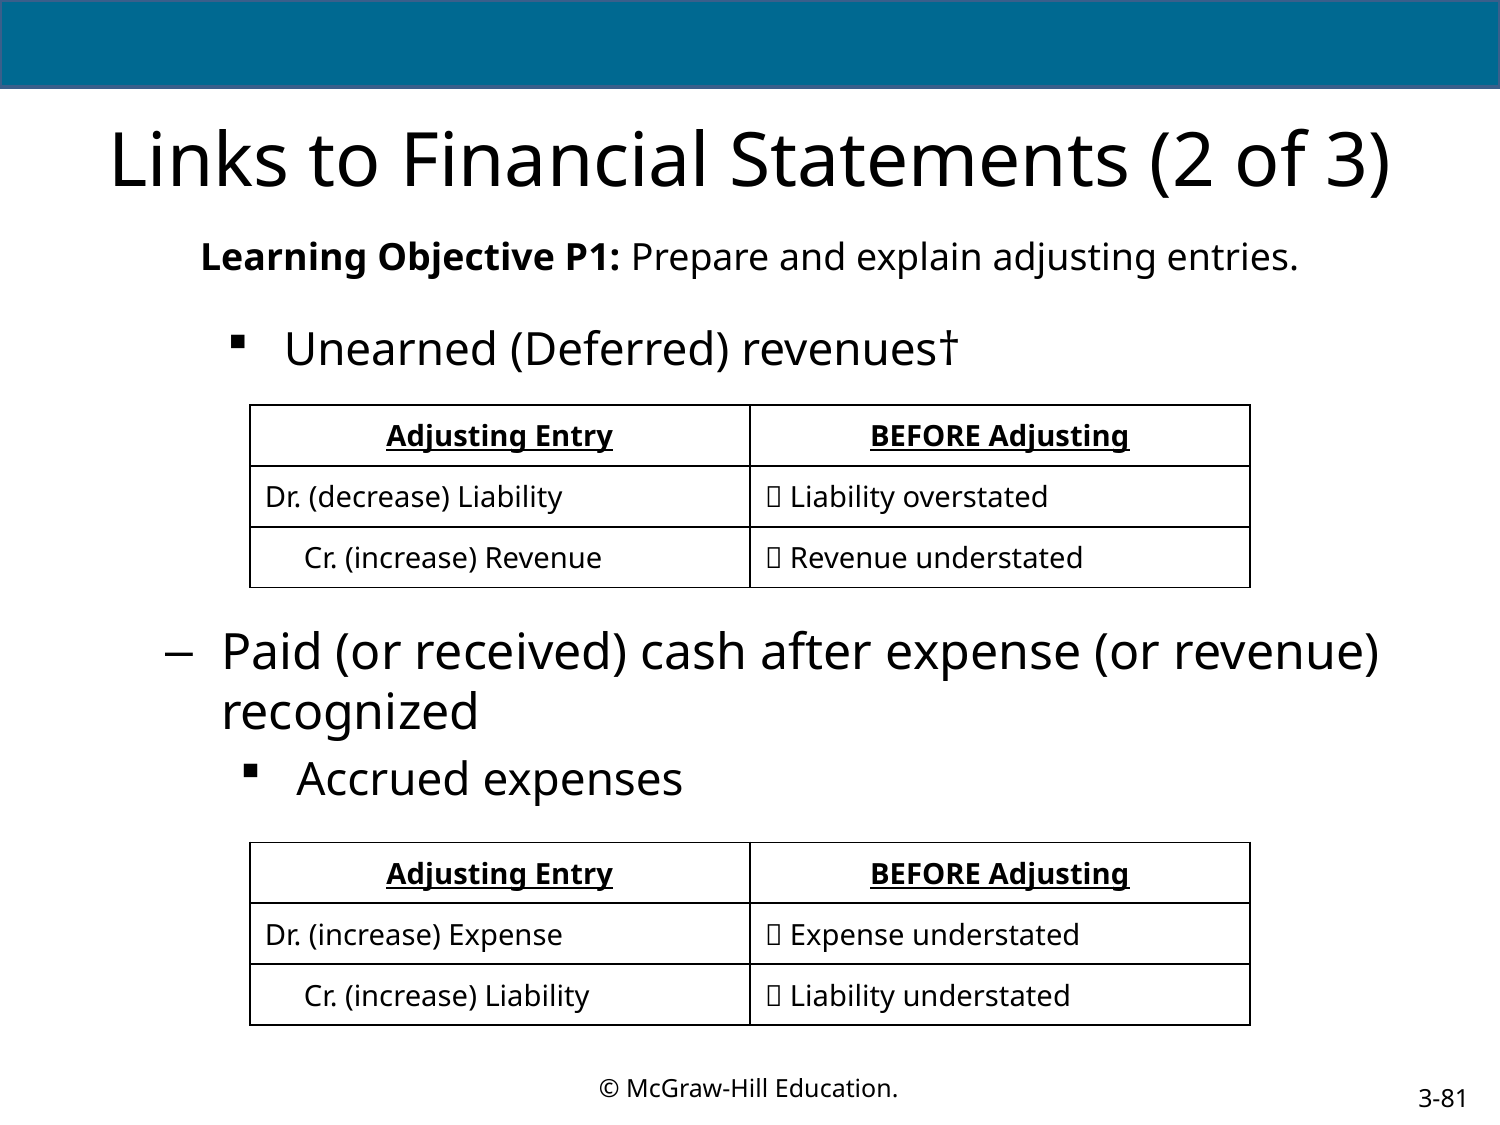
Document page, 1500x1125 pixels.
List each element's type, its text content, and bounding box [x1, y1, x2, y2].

table_cell Cr. (increase) Liability [251, 965, 749, 1024]
title Links to Financial Statements (2 of 3) [0, 87, 1500, 226]
list Unearned (Deferred) revenues† [62, 312, 1438, 388]
table_header Adjusting Entry [251, 843, 749, 902]
list Paid (or received) cash after expense (or revenue) recognized Accrued expenses [74, 612, 1426, 813]
table_cell  Expense understated [751, 904, 1249, 963]
table_header Adjusting Entry [251, 406, 749, 465]
list Learning Objective P1: Prepare and explain adjusting entries. [99, 224, 1401, 301]
table_header BEFORE Adjusting [751, 843, 1249, 902]
table_cell  Liability understated [751, 965, 1249, 1024]
table_cell  Liability overstated [751, 467, 1249, 526]
table_cell  Revenue understated [751, 528, 1249, 587]
table_header BEFORE Adjusting [751, 406, 1249, 465]
table_cell Dr. (increase) Expense [251, 904, 749, 963]
table_cell Cr. (increase) Revenue [251, 528, 749, 587]
table_cell Dr. (decrease) Liability [251, 467, 749, 526]
